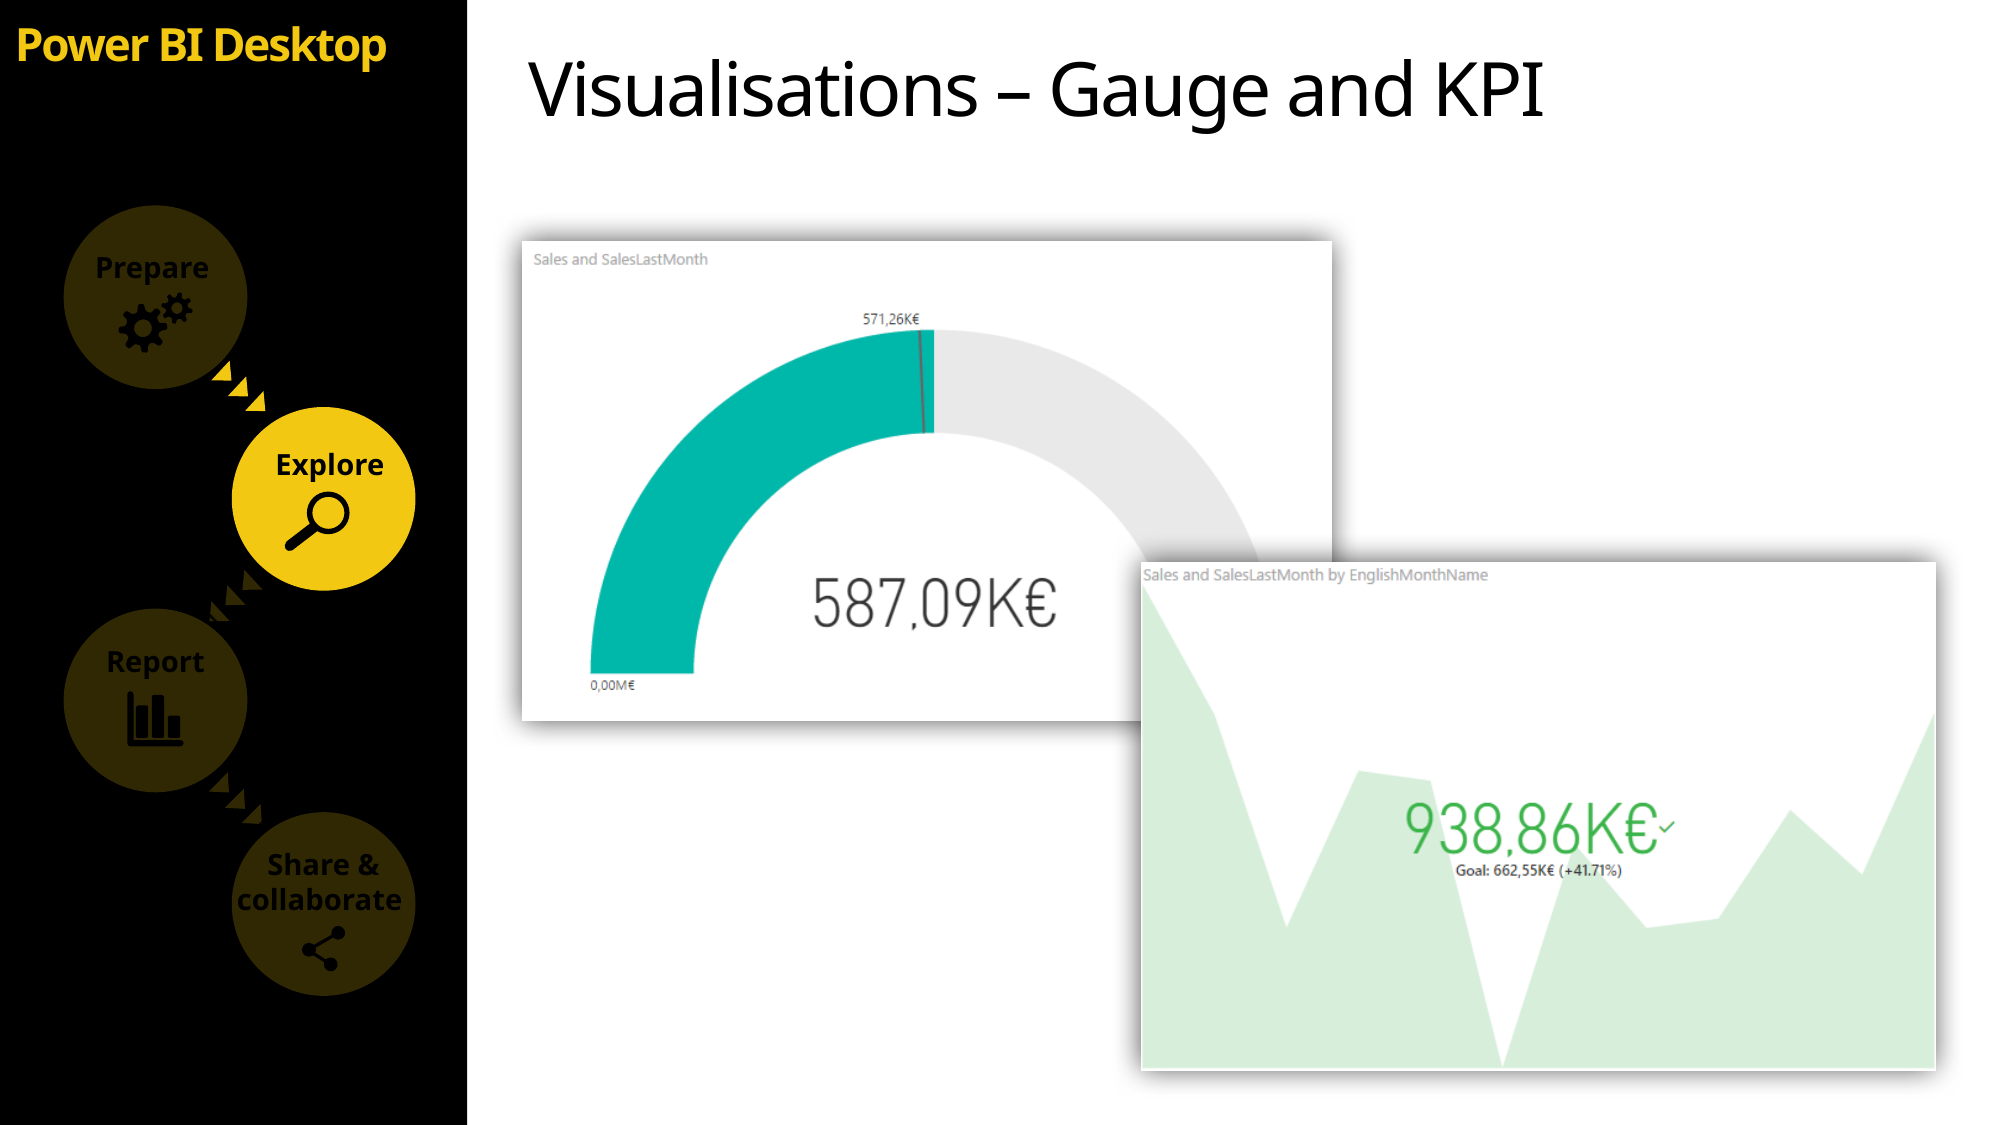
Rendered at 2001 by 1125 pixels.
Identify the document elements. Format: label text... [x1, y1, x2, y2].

picture [522, 241, 1936, 1071]
title Visualisations – Gauge and KPI [479, 37, 1989, 195]
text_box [0, 0, 468, 1125]
